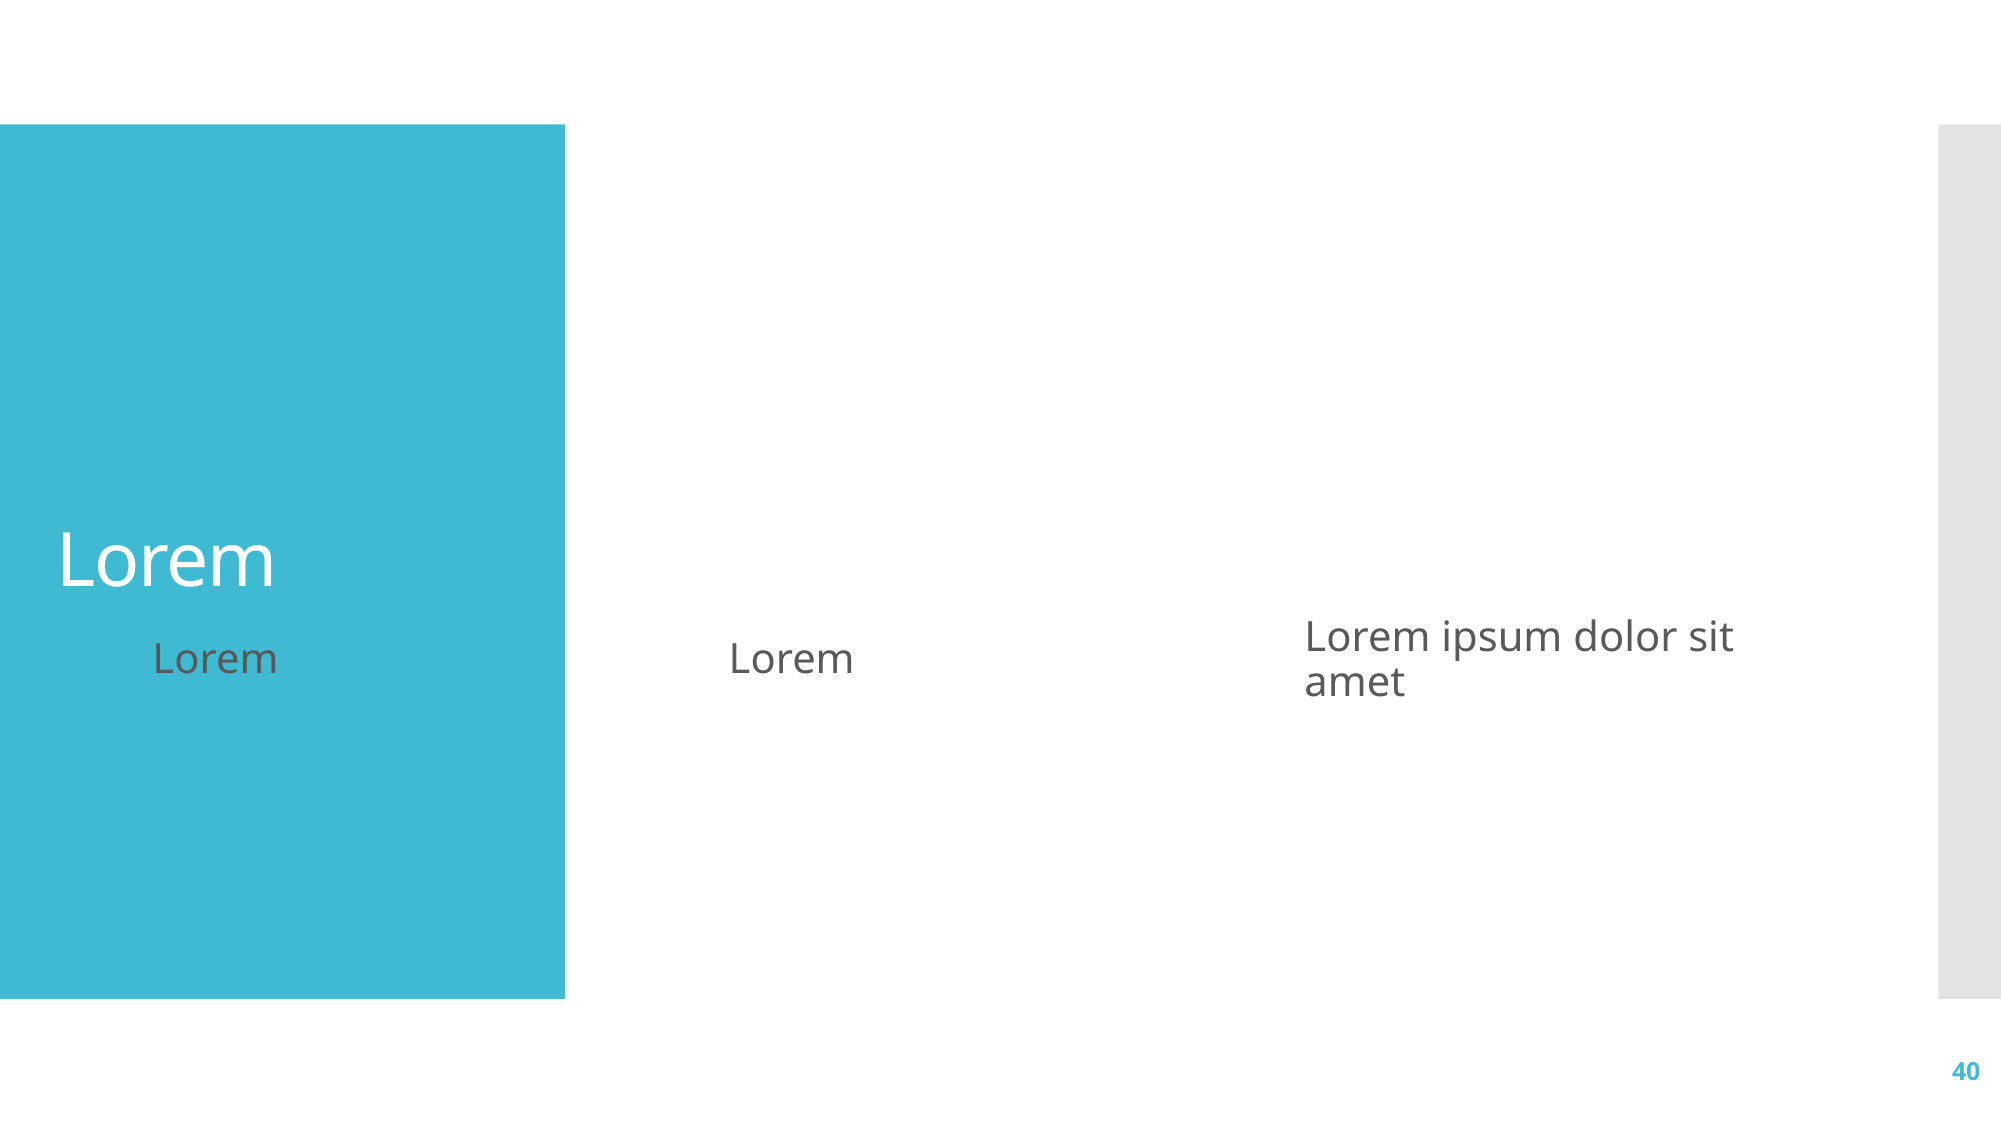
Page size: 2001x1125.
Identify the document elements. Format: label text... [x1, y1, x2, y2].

slide_number 40 [1744, 1042, 1996, 1103]
list Lorem [713, 303, 1217, 1017]
list Lorem [137, 303, 641, 1017]
list Lorem ipsum dolor sit amet [1289, 303, 1793, 1017]
title Lorem [41, 184, 525, 940]
